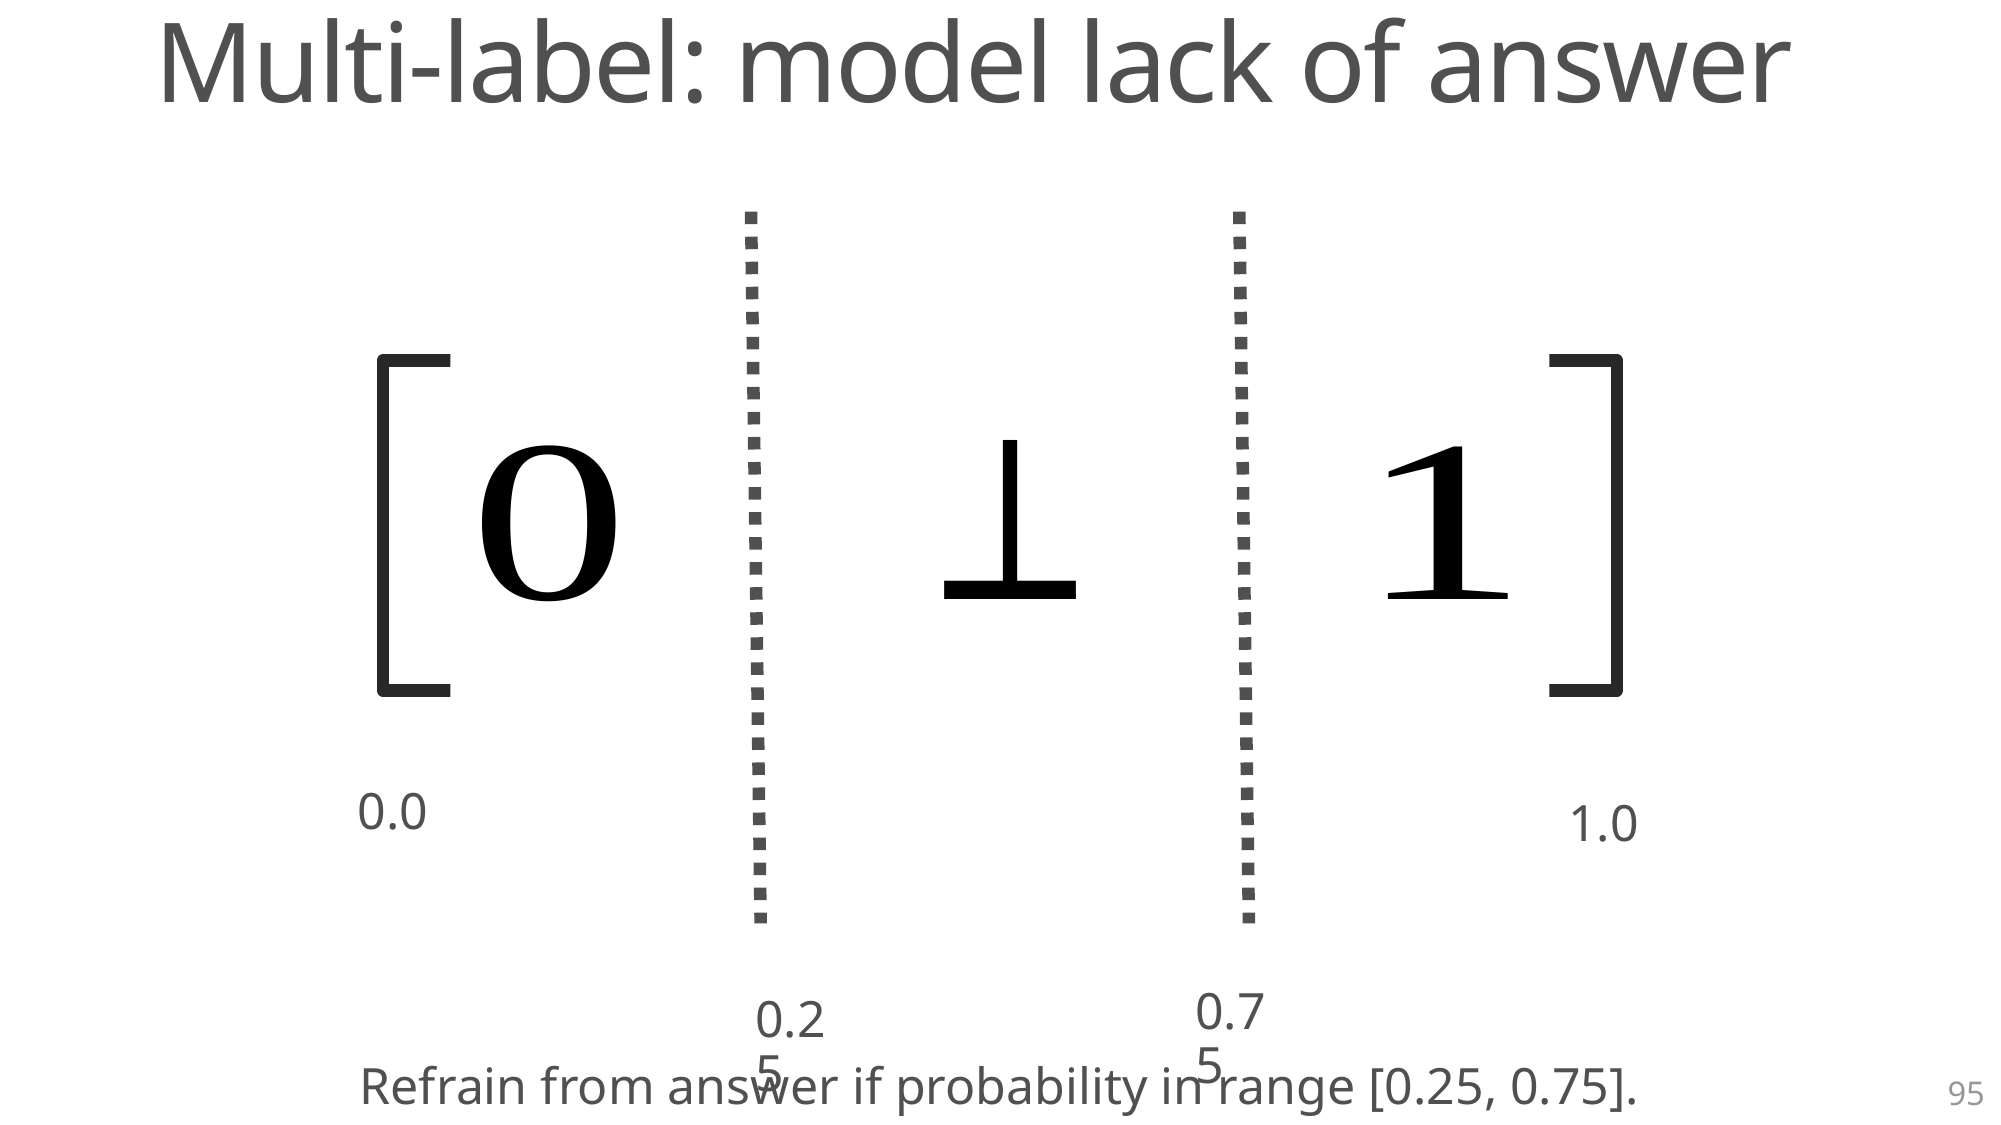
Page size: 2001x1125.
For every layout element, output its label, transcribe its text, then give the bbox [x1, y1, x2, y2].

text_box 0.75 [1165, 962, 1323, 1037]
text_box [1550, 360, 1618, 691]
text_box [1239, 211, 1250, 924]
text_box [382, 360, 450, 691]
text_box [761, 233, 1239, 843]
text_box 1.0 [1538, 774, 1696, 877]
text_box 0.25 [725, 970, 883, 1037]
text_box Refrain from answer if probability in range [0.25, 0.75]. [0, 1037, 2000, 1125]
text_box [450, 233, 750, 843]
text_box [1250, 233, 1550, 843]
text_box 0.0 [327, 762, 485, 865]
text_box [750, 211, 761, 924]
